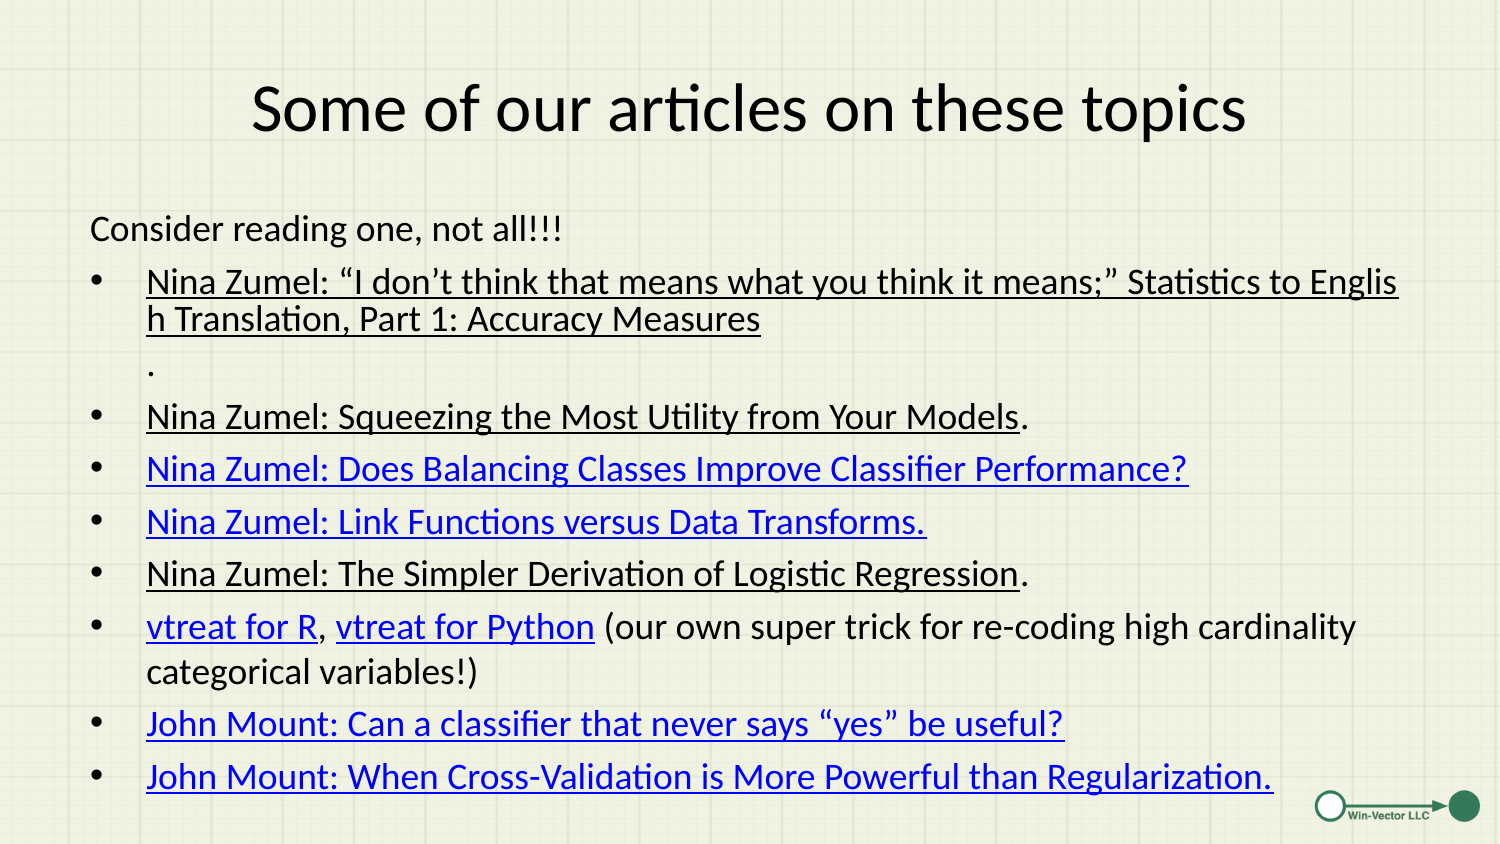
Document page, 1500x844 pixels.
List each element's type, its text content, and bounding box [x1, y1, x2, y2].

picture [0, 0, 1500, 844]
list Consider reading one, not all!!! Nina Zumel: “I don’t think that means what you think it means;” Statistics to English Translation, Part 1: Accuracy Measures. Nina Zumel: Squeezing the Most Utility from Your Models. Nina Zumel: Does Balancing Classes Improve Classifier Performance? Nina Zumel: Link Functions versus Data Transforms. Nina Zumel: The Simpler Derivation of Logistic Regression. vtreat for R, vtreat for Python (our own super trick for re-coding high cardinality categorical variables!) John Mount: Can a classifier that never says “yes” be useful? John Mount: When Cross-Validation is More Powerful than Regularization. [75, 196, 1425, 754]
title Some of our articles on these topics [75, 33, 1425, 175]
